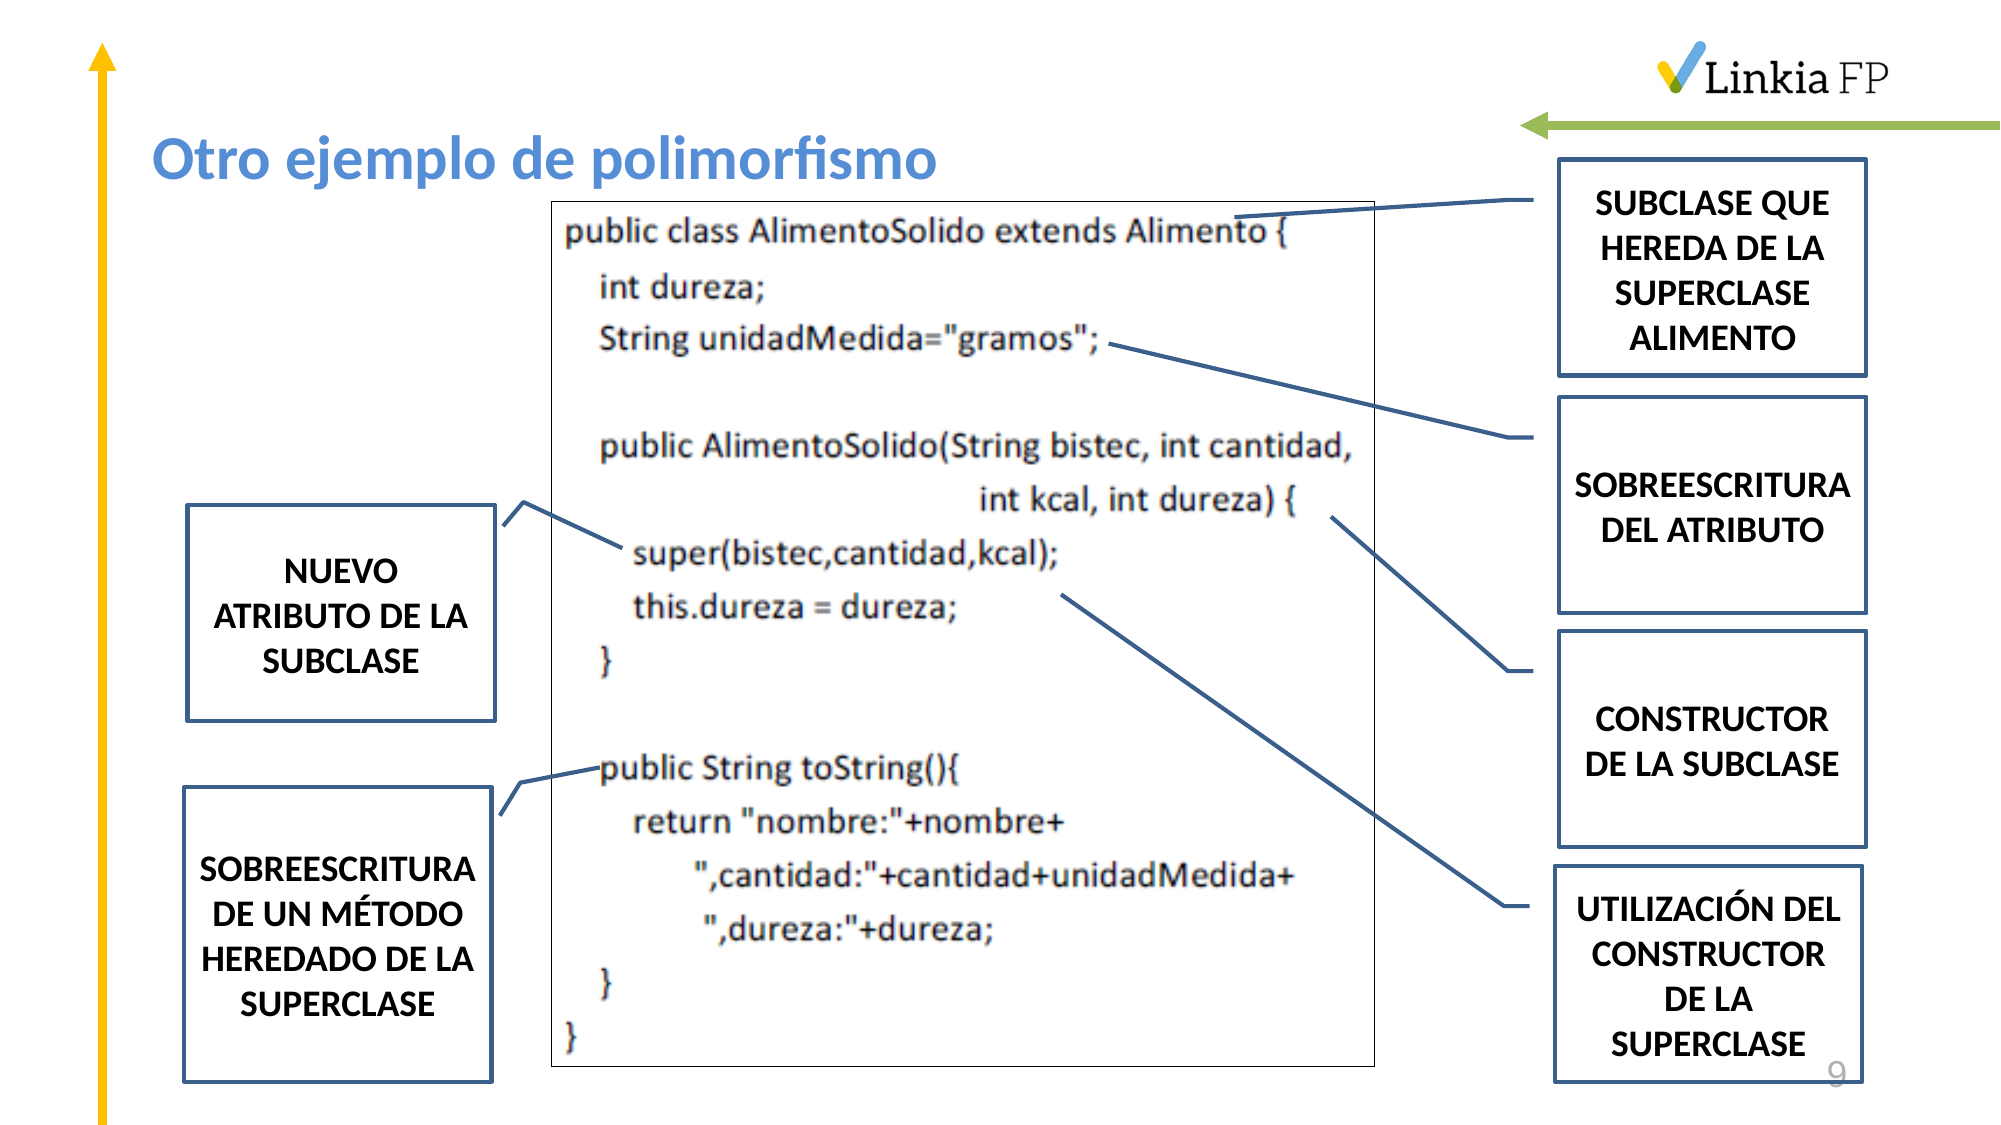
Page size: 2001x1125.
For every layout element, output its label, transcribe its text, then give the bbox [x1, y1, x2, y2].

picture [550, 200, 1375, 1068]
text_box SOBREESCRITURA DE UN MÉTODO HEREDADO DE LA SUPERCLASE [182, 785, 494, 1084]
text_box SUBCLASE QUE HEREDA DE LA SUPERCLASE ALIMENTO [1557, 157, 1868, 378]
text_box SUBCLASE QUE HEREDA DE LA SUPERCLASE ALIMENTO [1380, 197, 1534, 211]
text_box SOBREESCRITURA DE UN MÉTODO HEREDADO DE LA SUPERCLASE [498, 775, 545, 817]
text_box UTILIZACIÓN DEL CONSTRUCTOR DE LA SUPERCLASE [1381, 817, 1530, 909]
text_box NUEVO ATRIBUTO DE LA SUBCLASE [185, 503, 497, 723]
picture [1649, 39, 1900, 90]
text_box NUEVO ATRIBUTO DE LA SUBCLASE [501, 500, 545, 528]
text_box UTILIZACIÓN DEL CONSTRUCTOR DE LA SUPERCLASE [1553, 864, 1864, 1084]
text_box CONSTRUCTOR DE LA SUBCLASE [1557, 629, 1868, 849]
text_box SOBREESCRITURA DEL ATRIBUTO [1381, 405, 1534, 440]
title Otro ejemplo de polimorfismo [137, 90, 1945, 219]
text_box CONSTRUCTOR DE LA SUBCLASE [1381, 557, 1534, 674]
slide_number 9 [1412, 1042, 1863, 1103]
text_box SOBREESCRITURA DEL ATRIBUTO [1557, 395, 1868, 615]
